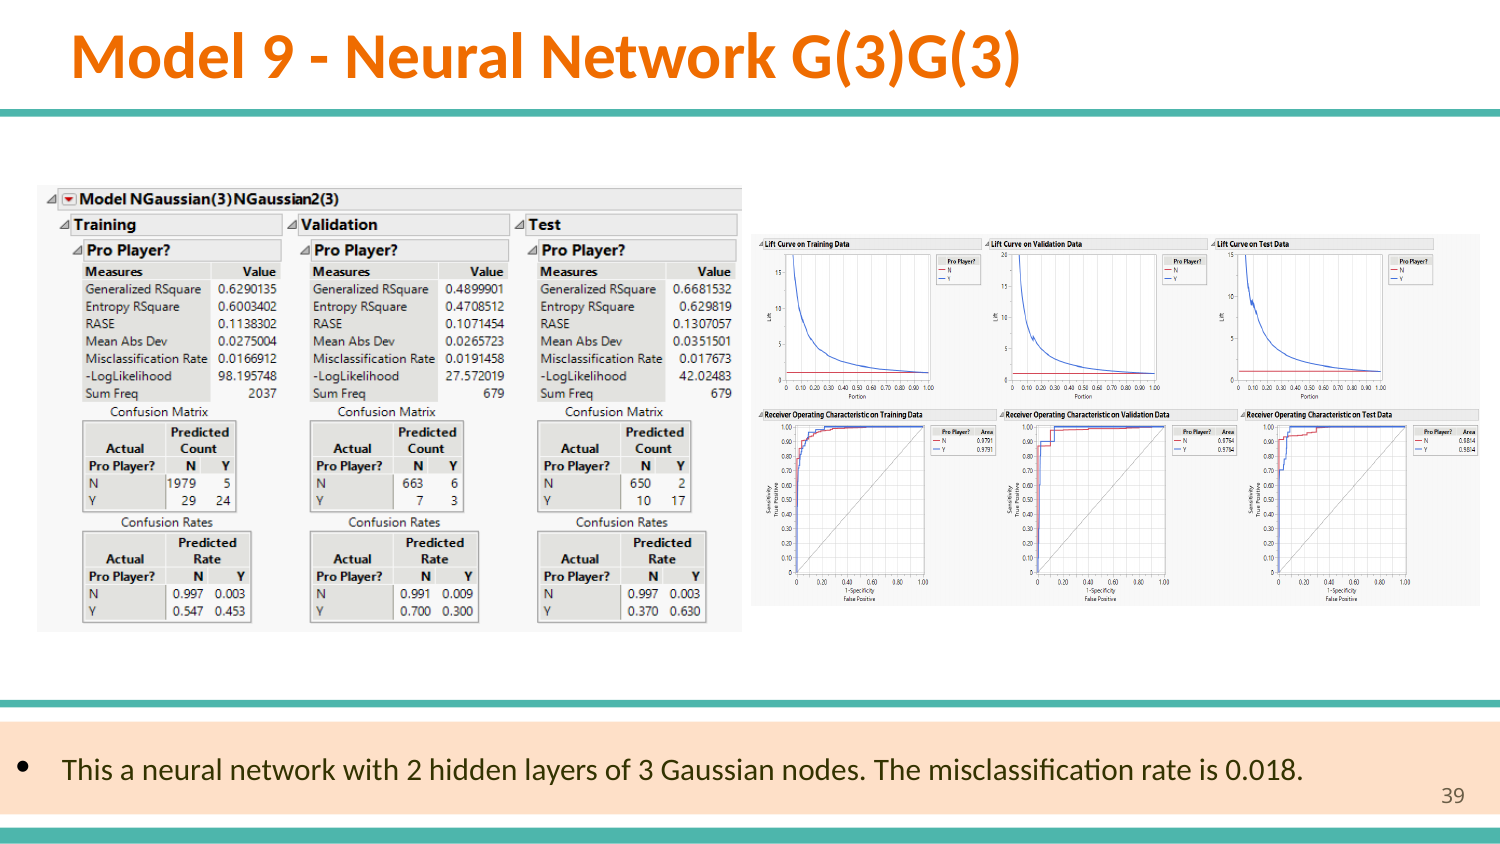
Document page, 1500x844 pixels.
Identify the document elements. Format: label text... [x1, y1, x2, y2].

slide_number 39 [1389, 764, 1480, 830]
title Model 9 - Neural Network G(3)G(3) [55, 0, 1500, 109]
picture [751, 234, 1481, 606]
picture [37, 184, 742, 632]
text_box [0, 699, 1500, 708]
text_box [0, 109, 1500, 117]
text_box This a neural network with 2 hidden layers of 3 Gaussian nodes. The misclassification rate is 0.018. [0, 721, 1500, 815]
